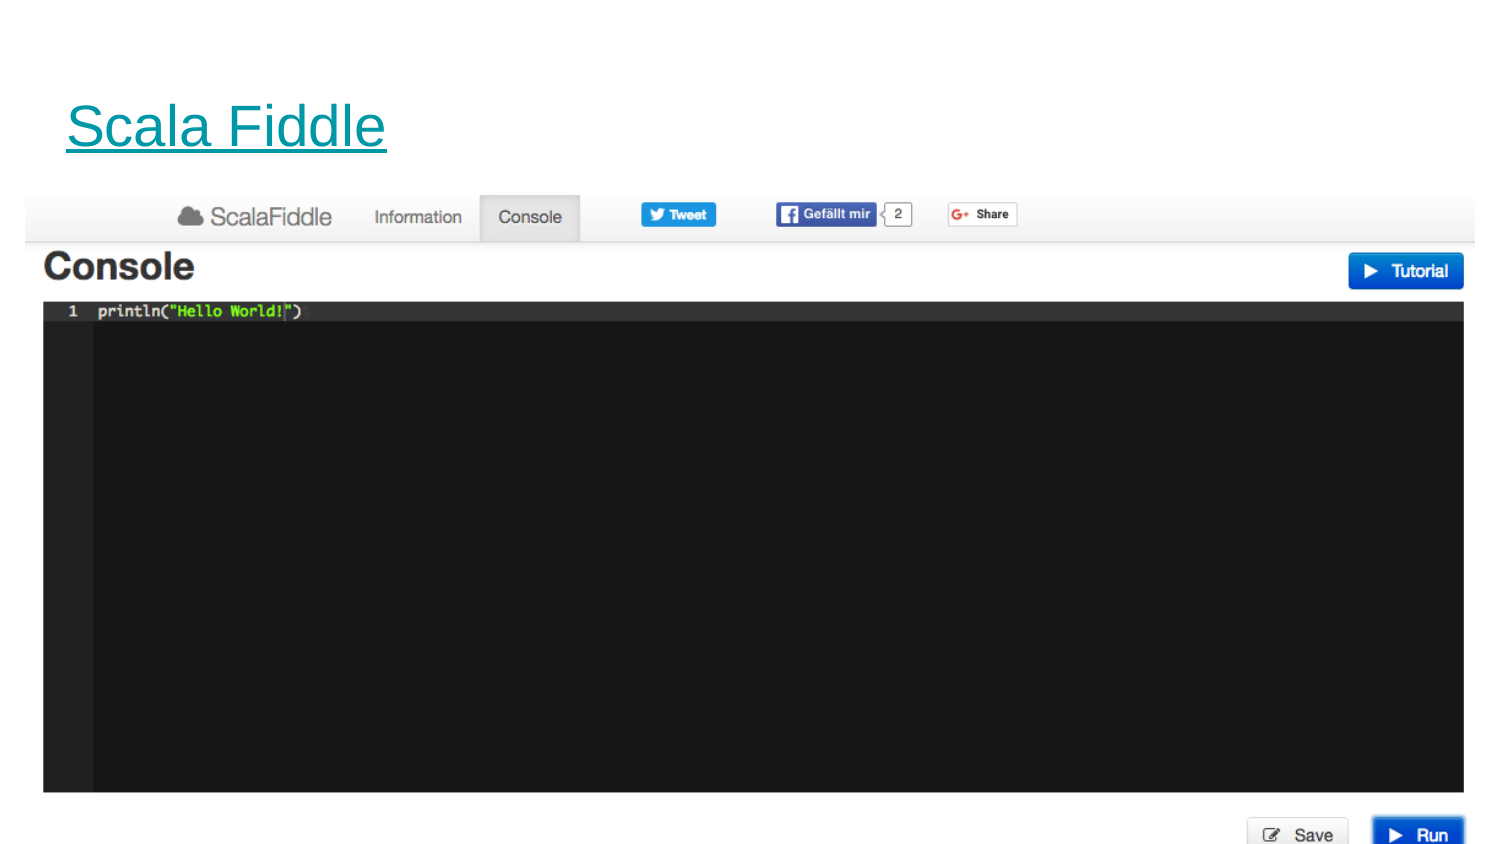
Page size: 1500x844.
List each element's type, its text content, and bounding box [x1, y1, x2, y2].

picture [25, 195, 1475, 844]
title Scala Fiddle [51, 72, 1449, 167]
